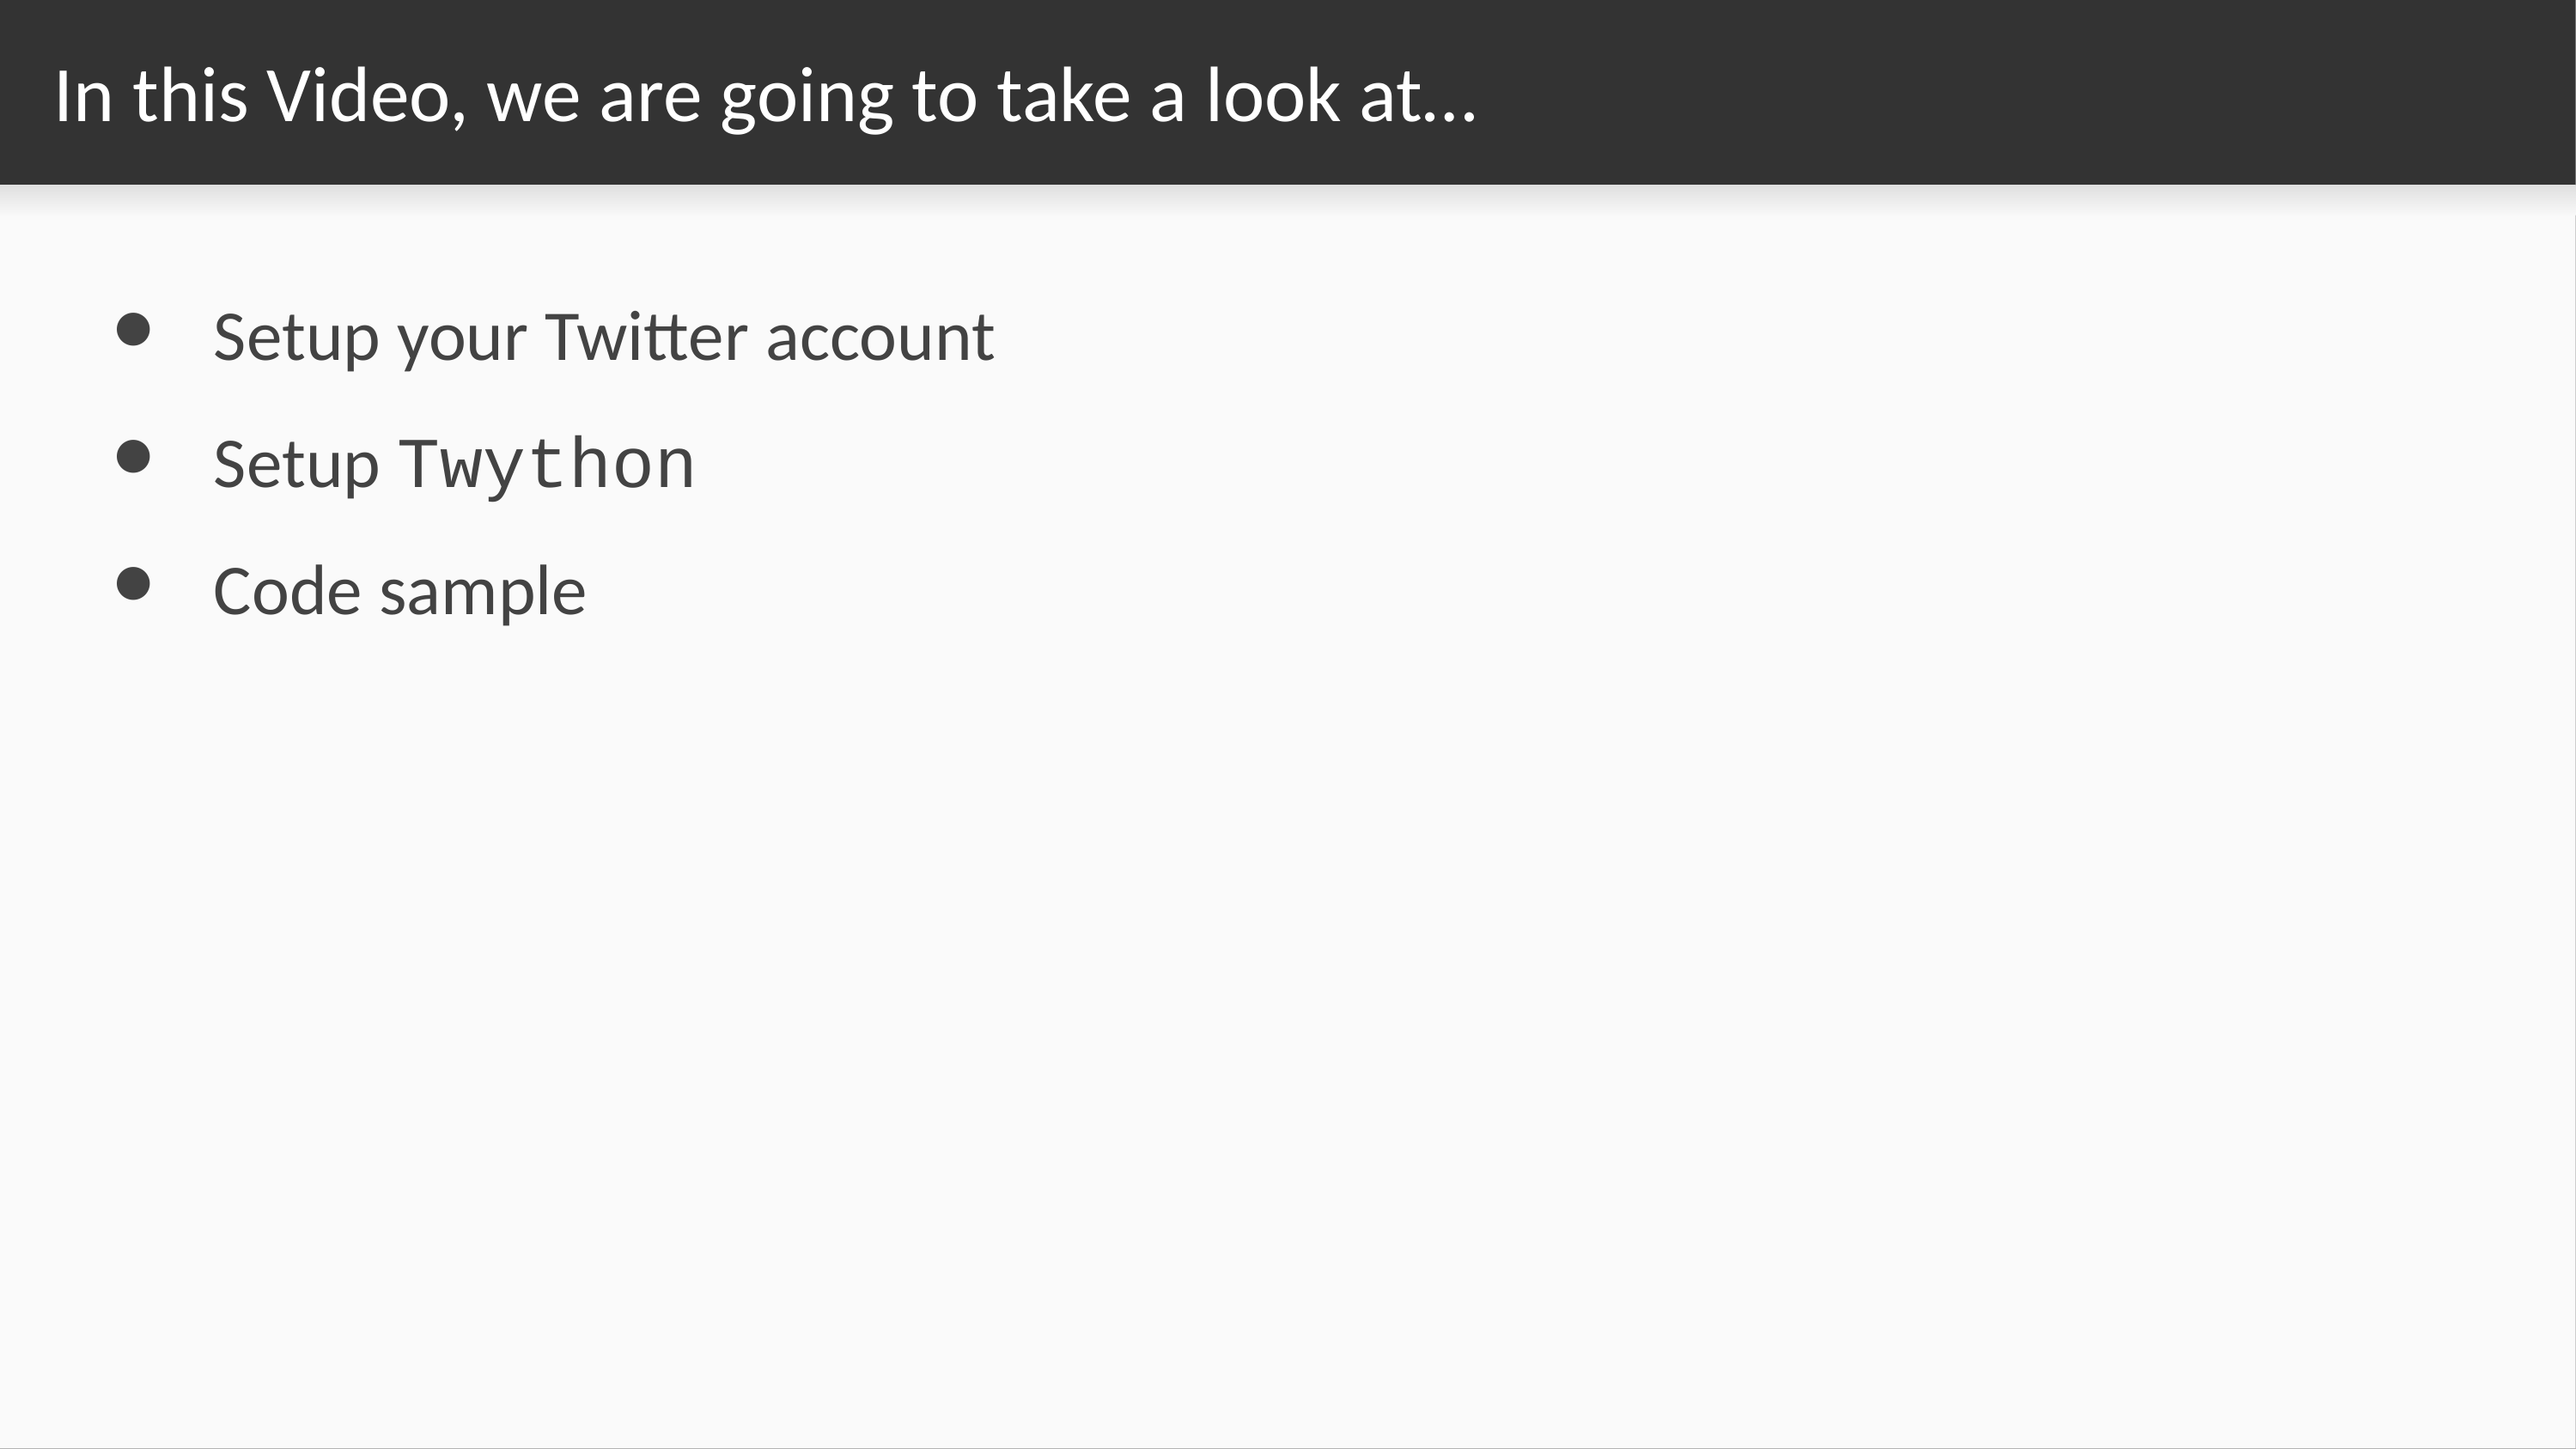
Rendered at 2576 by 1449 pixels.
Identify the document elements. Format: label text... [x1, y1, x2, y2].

title In this Video, we are going to take a look at… [27, 4, 2514, 175]
list Setup your Twitter account Setup Twython Code sample [59, 250, 2514, 732]
